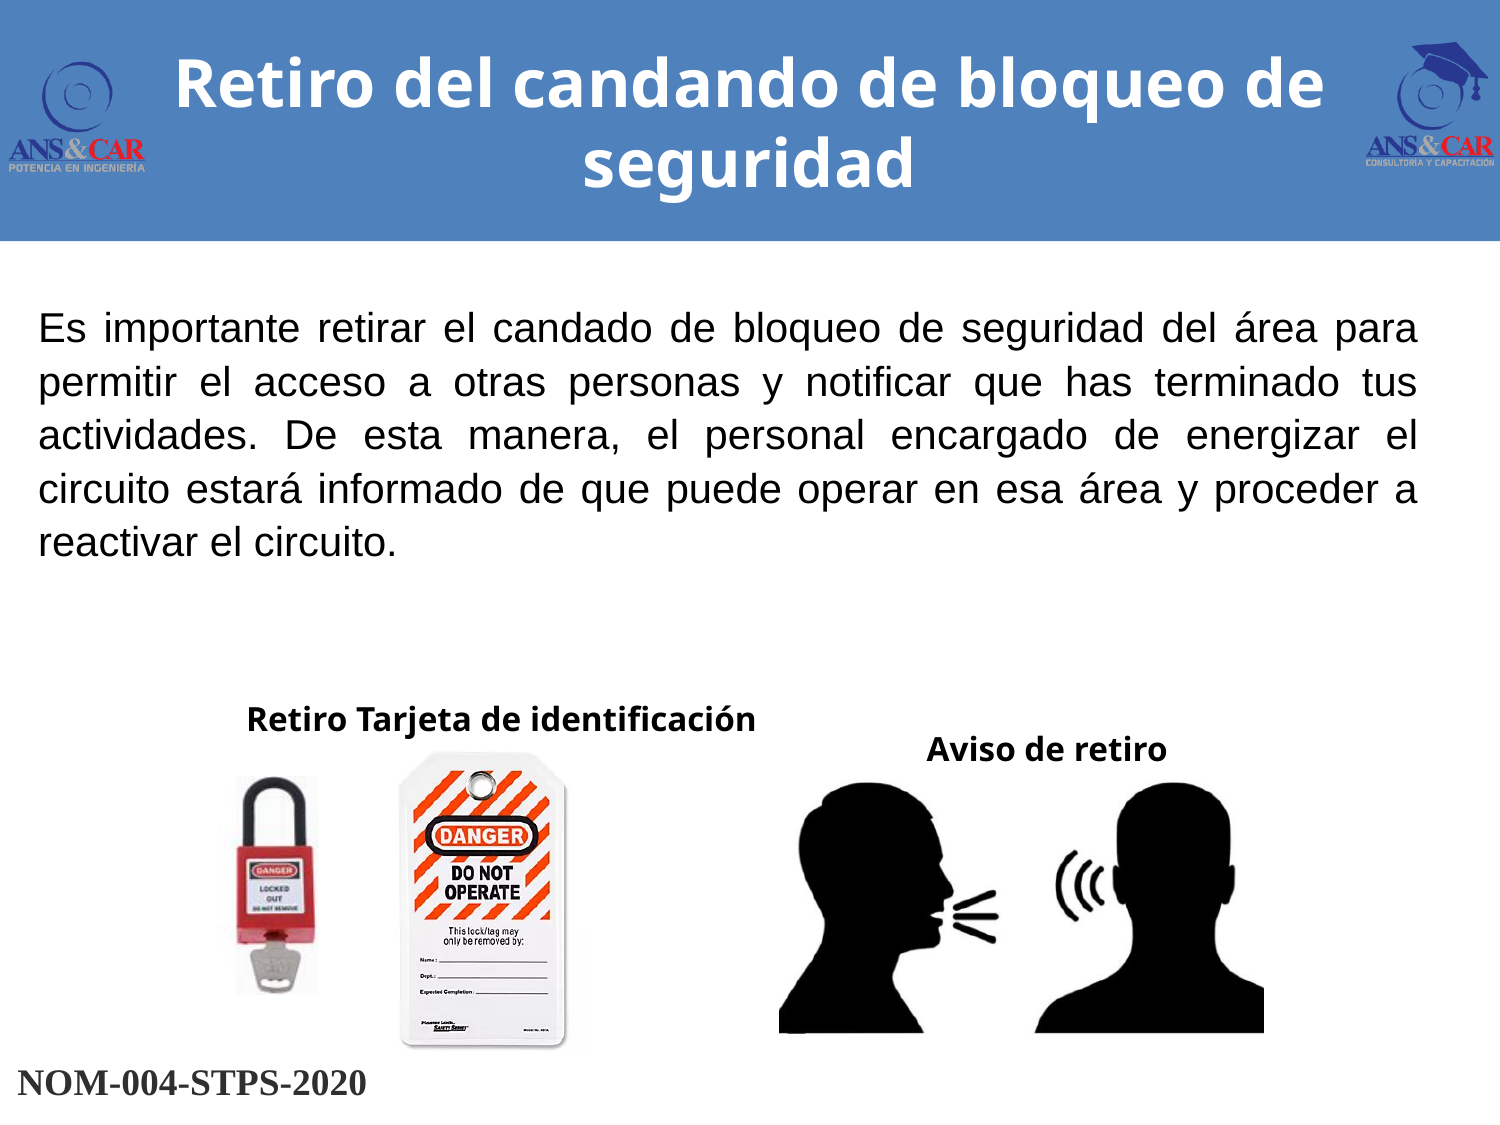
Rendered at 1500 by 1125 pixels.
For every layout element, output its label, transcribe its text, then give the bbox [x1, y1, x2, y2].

text_box NOM-004-STPS-2020 [2, 1050, 479, 1125]
picture [167, 740, 593, 1053]
picture [1366, 42, 1494, 167]
title Retiro del candando de bloqueo de seguridad [0, 0, 1500, 242]
text_box Retiro Tarjeta de identificación [222, 690, 779, 746]
picture [778, 765, 1264, 1034]
text_box Aviso de retiro [903, 720, 1380, 776]
text_box Es importante retirar el candado de bloqueo de seguridad del área para permitir el acceso a otras personas y notificar que has terminado tus actividades. De esta manera, el personal encargado de energizar el circuito estará informado de que puede operar en esa área y proceder a reactivar el circuito. [23, 290, 1434, 573]
picture [0, 54, 153, 181]
